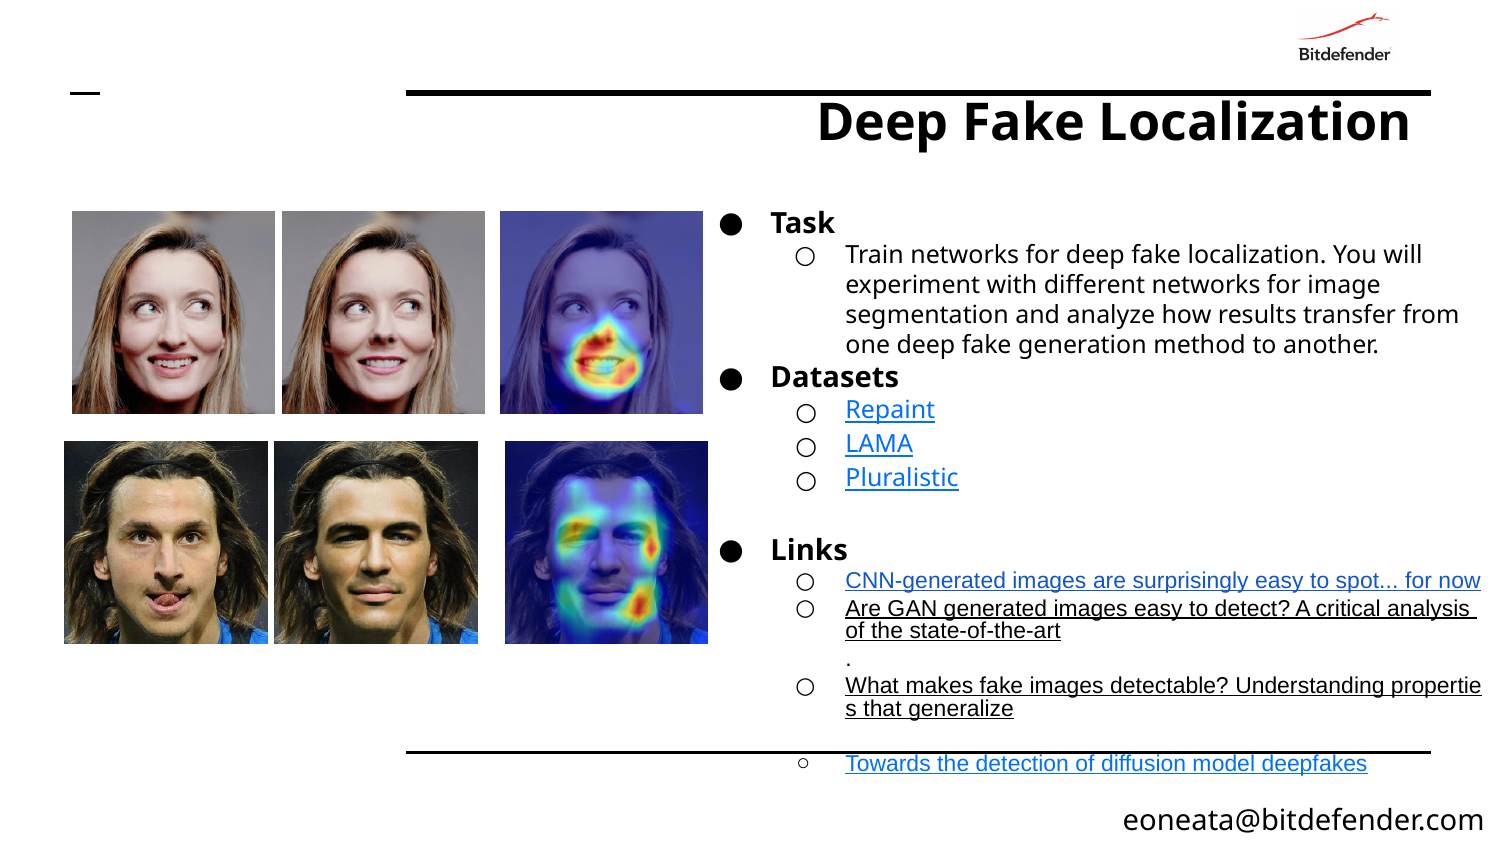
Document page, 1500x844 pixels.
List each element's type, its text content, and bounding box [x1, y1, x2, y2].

picture [64, 441, 268, 645]
picture [281, 211, 485, 415]
list Task Train networks for deep fake localization. You will experiment with different networks for image segmentation and analyze how results transfer from one deep fake generation method to another. Datasets Repaint LAMA Pluralistic Links CNN-generated images are surprisingly easy to spot... for now Are GAN generated images easy to detect? A critical analysis of the state-of-the-art. What makes fake images detectable? Understanding properties that generalize Towards the detection of diffusion model deepfakes [680, 189, 1500, 750]
picture [499, 211, 703, 415]
picture [1297, 12, 1398, 61]
text_box eoneata@bitdefender.com [775, 785, 1500, 844]
picture [72, 211, 275, 415]
picture [505, 441, 709, 645]
title Deep Fake Localization [51, 72, 1500, 167]
picture [274, 441, 478, 645]
